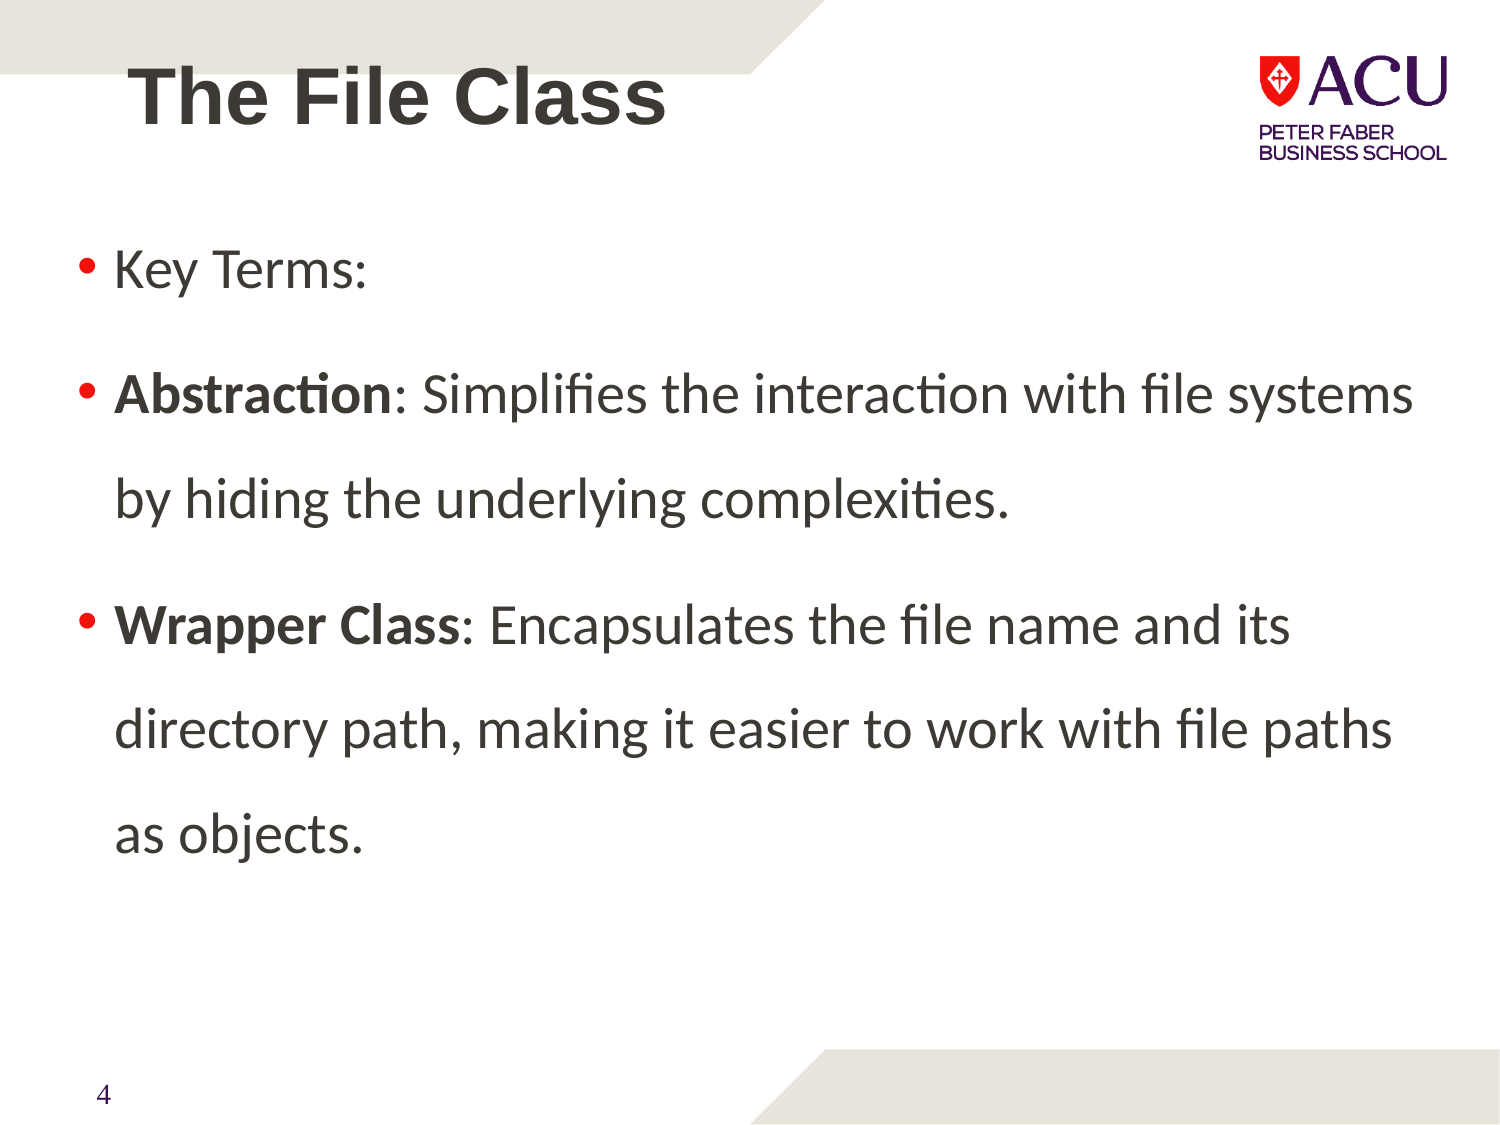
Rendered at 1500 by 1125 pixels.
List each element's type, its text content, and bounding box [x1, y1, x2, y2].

list Key Terms: Abstraction: Simplifies the interaction with file systems by hiding the underlying complexities. Wrapper Class: Encapsulates the file name and its directory path, making it easier to work with file paths as objects. [62, 187, 1438, 963]
slide_number 4 [81, 1068, 156, 1109]
title The File Class [112, 24, 1388, 160]
picture [1240, 41, 1466, 175]
